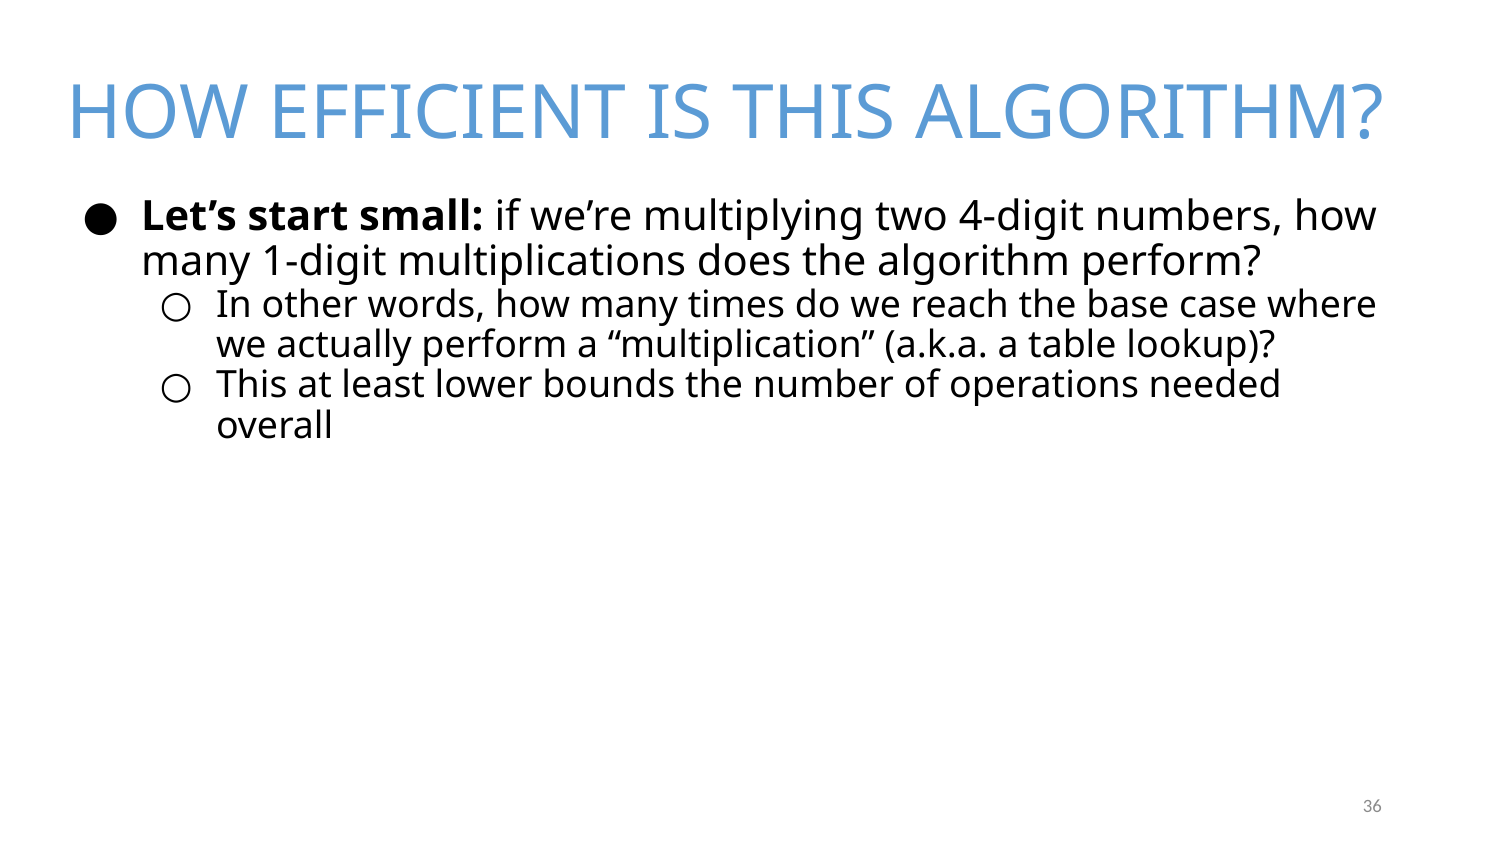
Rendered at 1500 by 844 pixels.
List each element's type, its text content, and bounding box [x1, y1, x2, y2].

title HOW EFFICIENT IS THIS ALGORITHM? [51, 60, 1449, 167]
subtitle Let’s start small: if we’re multiplying two 4-digit numbers, how many 1-digit multiplications does the algorithm perform? In other words, how many times do we reach the base case where we actually perform a “multiplication” (a.k.a. a table lookup)? This at least lower bounds the number of operations needed overall [51, 179, 1424, 451]
slide_number 36 [1059, 782, 1397, 827]
